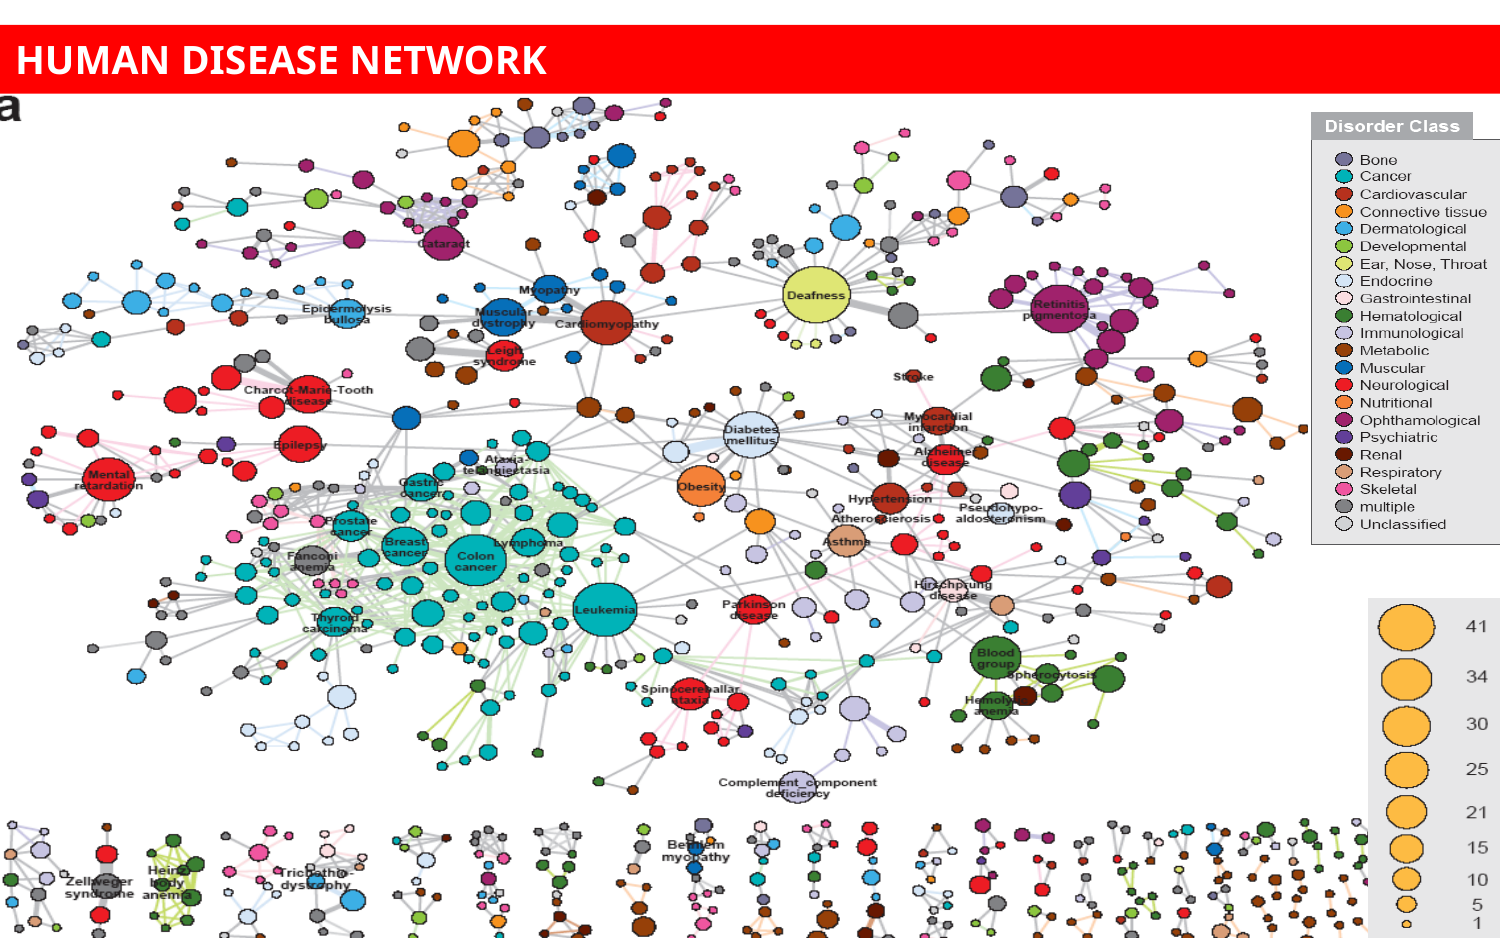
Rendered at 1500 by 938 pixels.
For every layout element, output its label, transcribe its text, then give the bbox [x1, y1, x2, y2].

picture [0, 87, 1500, 938]
text_box HUMAN DISEASE NETWORK [0, 24, 1500, 94]
